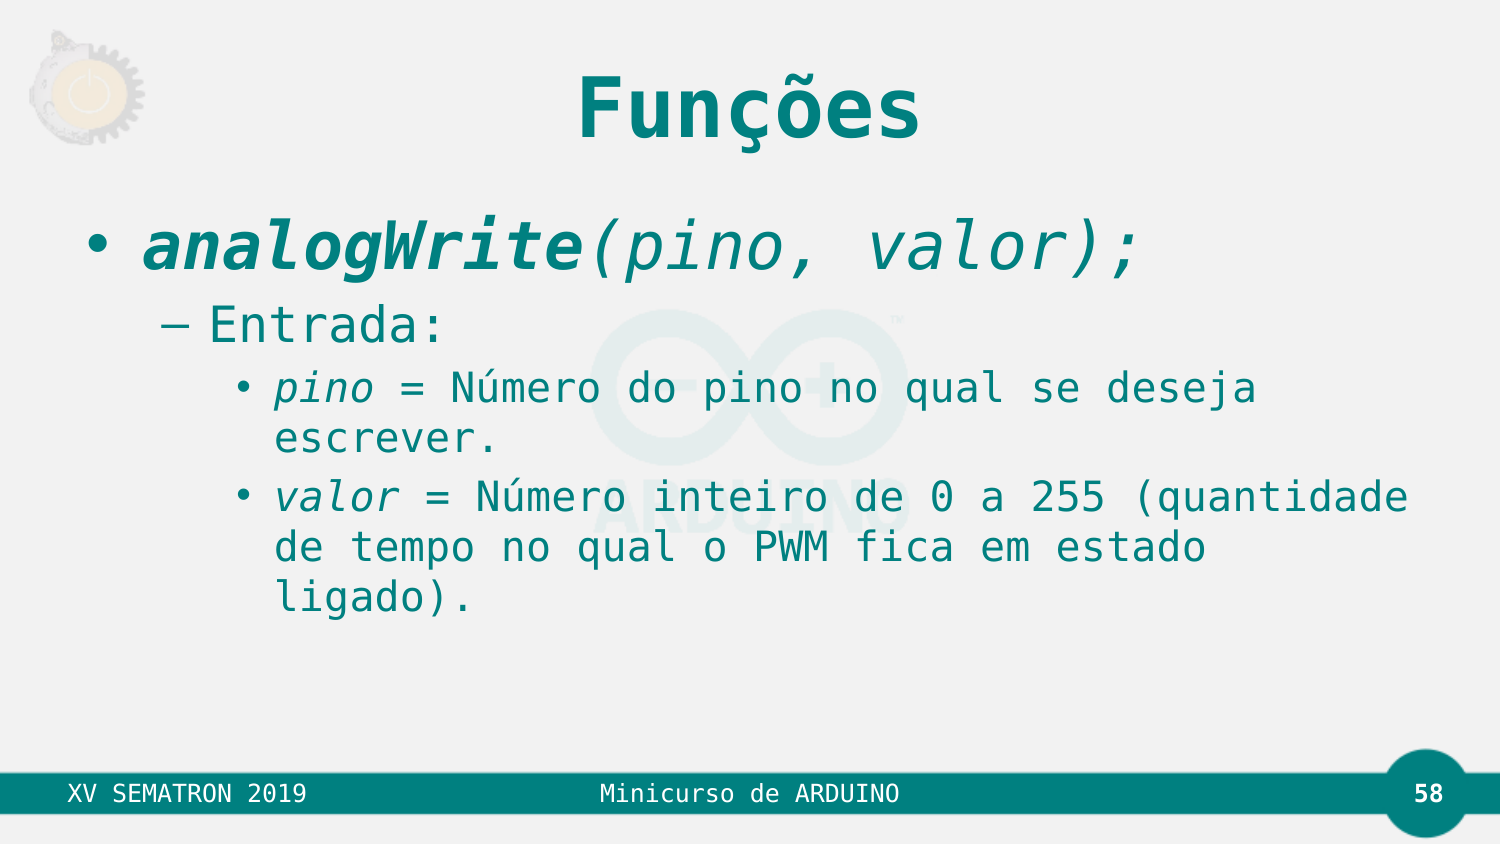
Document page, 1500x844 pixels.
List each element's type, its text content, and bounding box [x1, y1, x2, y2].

picture [0, 0, 1500, 844]
slide_number 58 [1098, 770, 1459, 815]
list analogWrite(pino, valor); Entrada: pino = Número do pino no qual se deseja escrever. valor = Número inteiro de 0 a 255 (quantidade de tempo no qual o PWM fica em estado ligado). [75, 196, 1425, 754]
title Funções [75, 33, 1425, 175]
